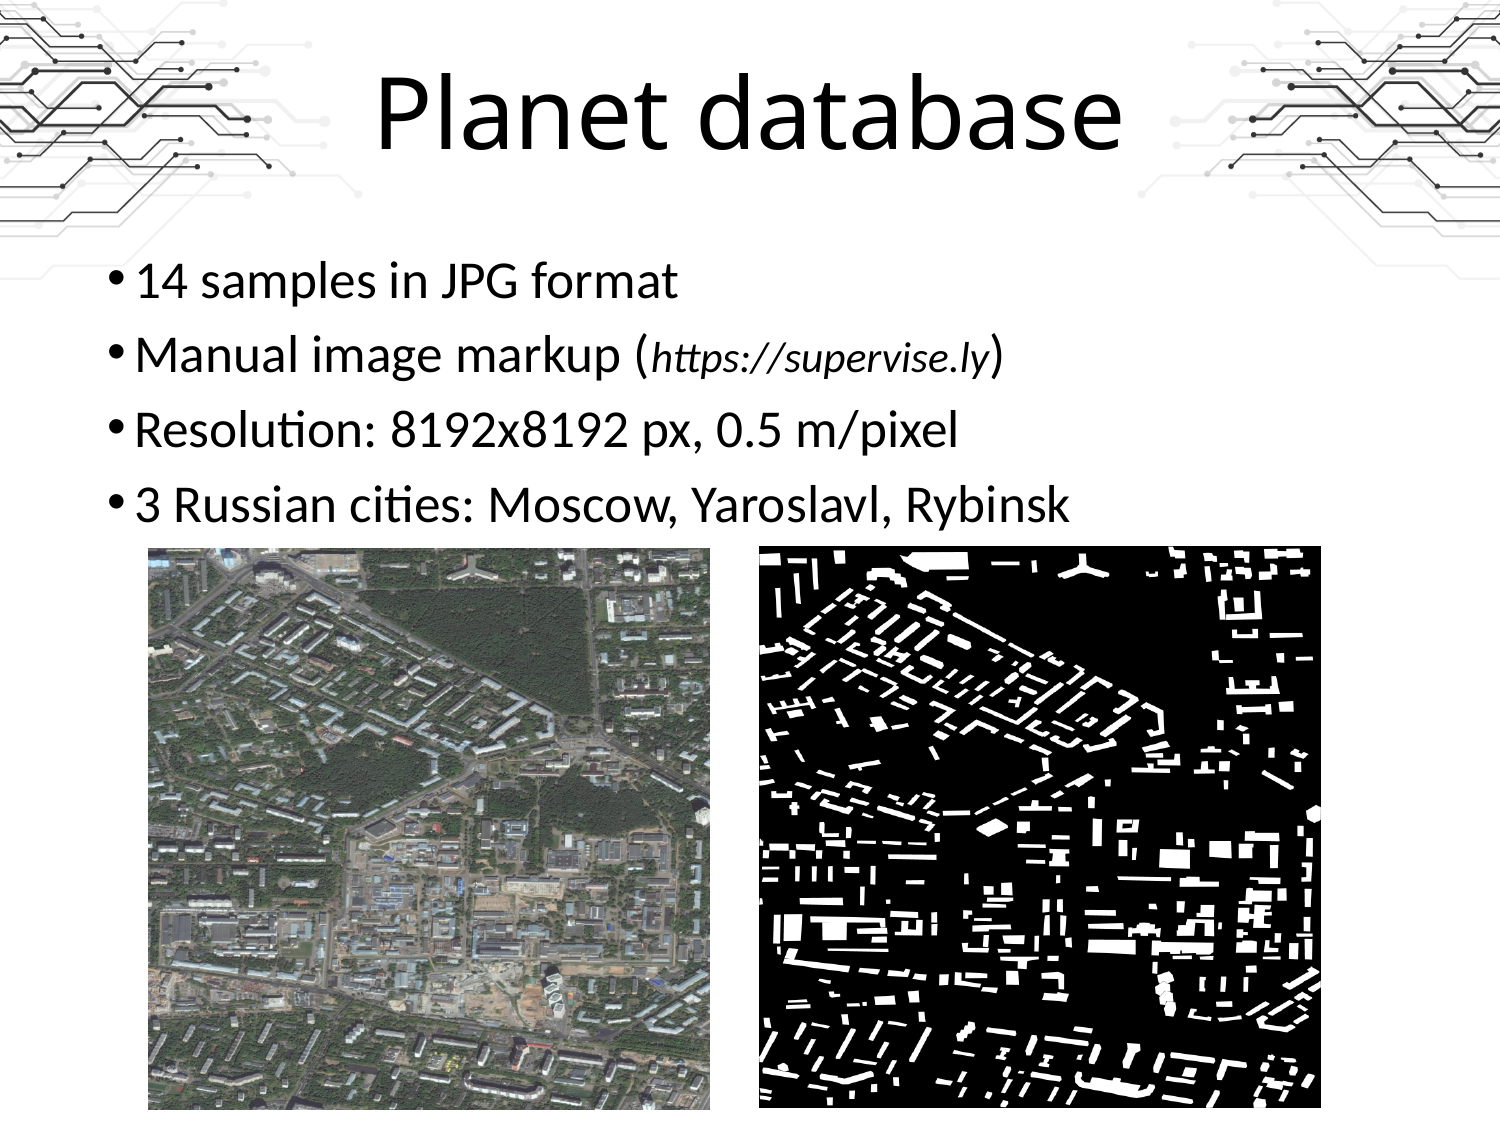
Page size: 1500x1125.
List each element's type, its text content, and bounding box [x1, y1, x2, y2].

text_box 14 samples in JPG format Manual image markup (https://supervise.ly) Resolution: 8192x8192 px, 0.5 m/pixel 3 Russian cities: Moscow, Yaroslavl, Rybinsk [92, 237, 1357, 544]
picture [0, 235, 1500, 1125]
title Planet database [0, 0, 1500, 235]
